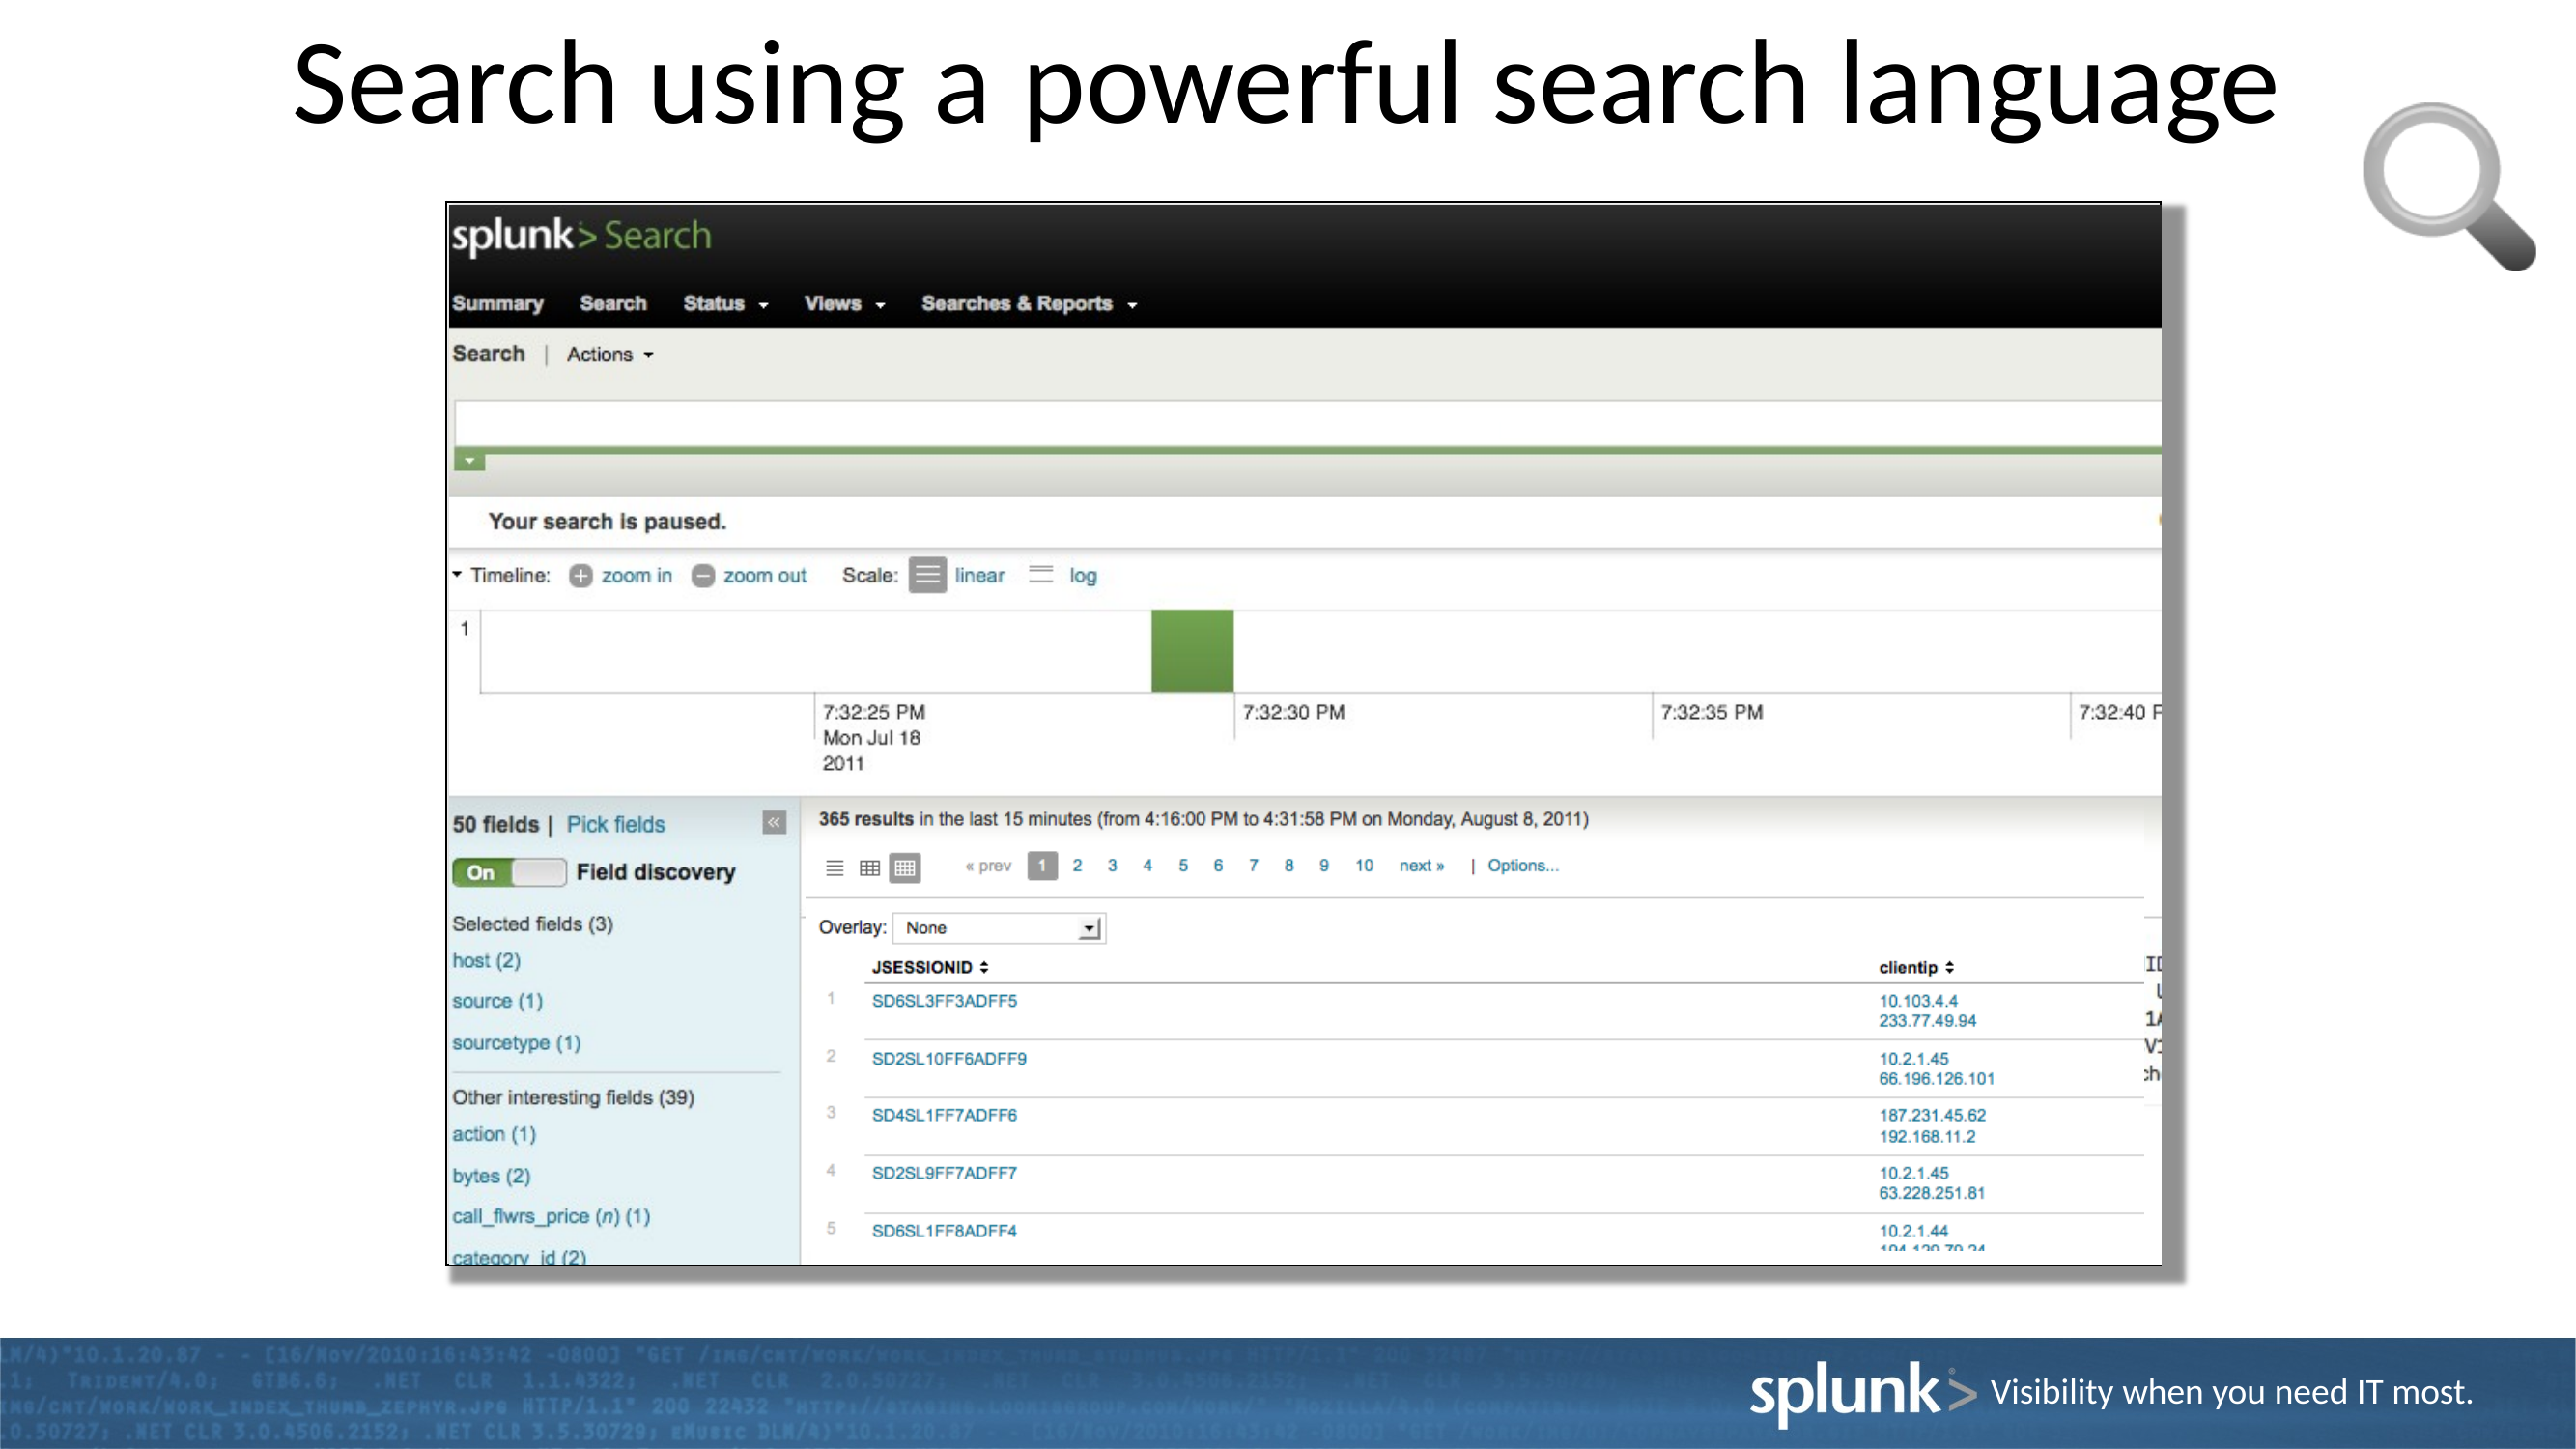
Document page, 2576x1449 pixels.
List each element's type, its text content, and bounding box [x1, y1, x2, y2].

slide_number Visibility when you need IT most. [1989, 1367, 2479, 1449]
picture [0, 1336, 2576, 1449]
title Search using a powerful search language [290, 0, 2287, 244]
picture [440, 196, 2194, 1293]
picture [2355, 94, 2544, 280]
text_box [448, 204, 2162, 1265]
